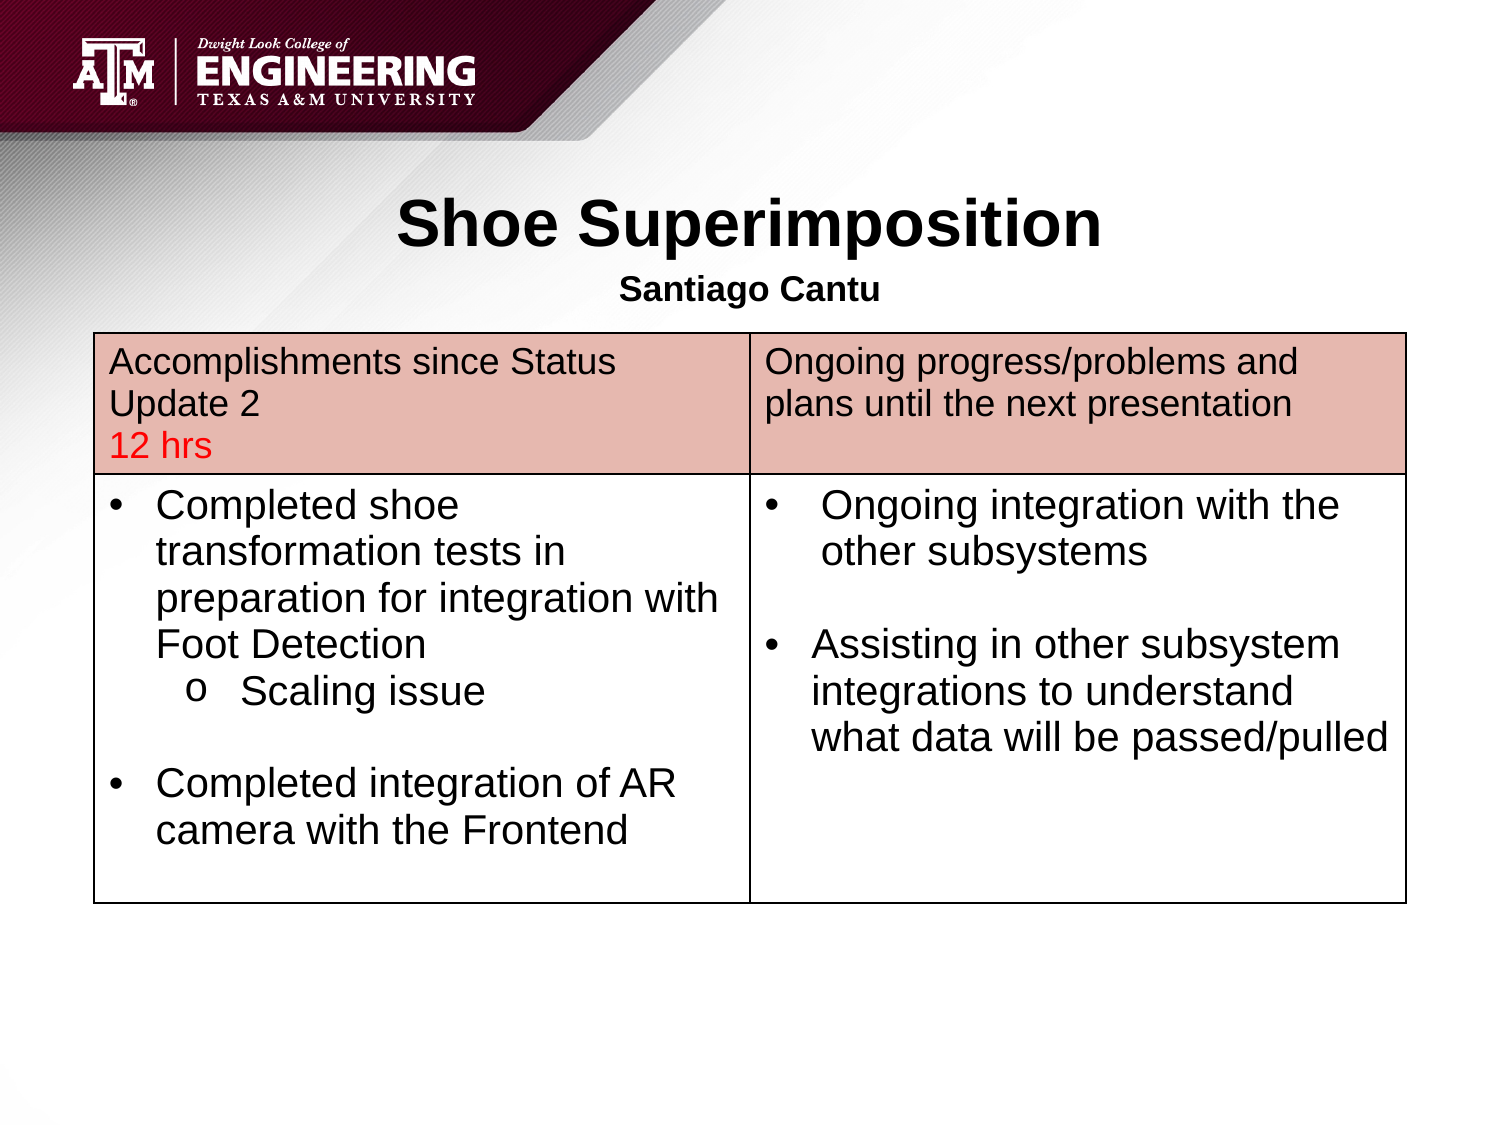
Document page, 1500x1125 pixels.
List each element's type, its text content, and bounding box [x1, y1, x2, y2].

table_cell Completed shoe transformation tests in preparation for integration with Foot Detection Scaling issue Completed integration of AR camera with the Frontend [95, 475, 749, 902]
title Shoe Superimposition Santiago Cantu [75, 172, 1425, 304]
table_cell Ongoing integration with the other subsystems Assisting in other subsystem integrations to understand what data will be passed/pulled [751, 475, 1405, 902]
table_header Accomplishments since Status Update 2 12 hrs [95, 334, 749, 473]
table_header Ongoing progress/problems and plans until the next presentation [751, 334, 1405, 473]
picture [0, 0, 1500, 1125]
